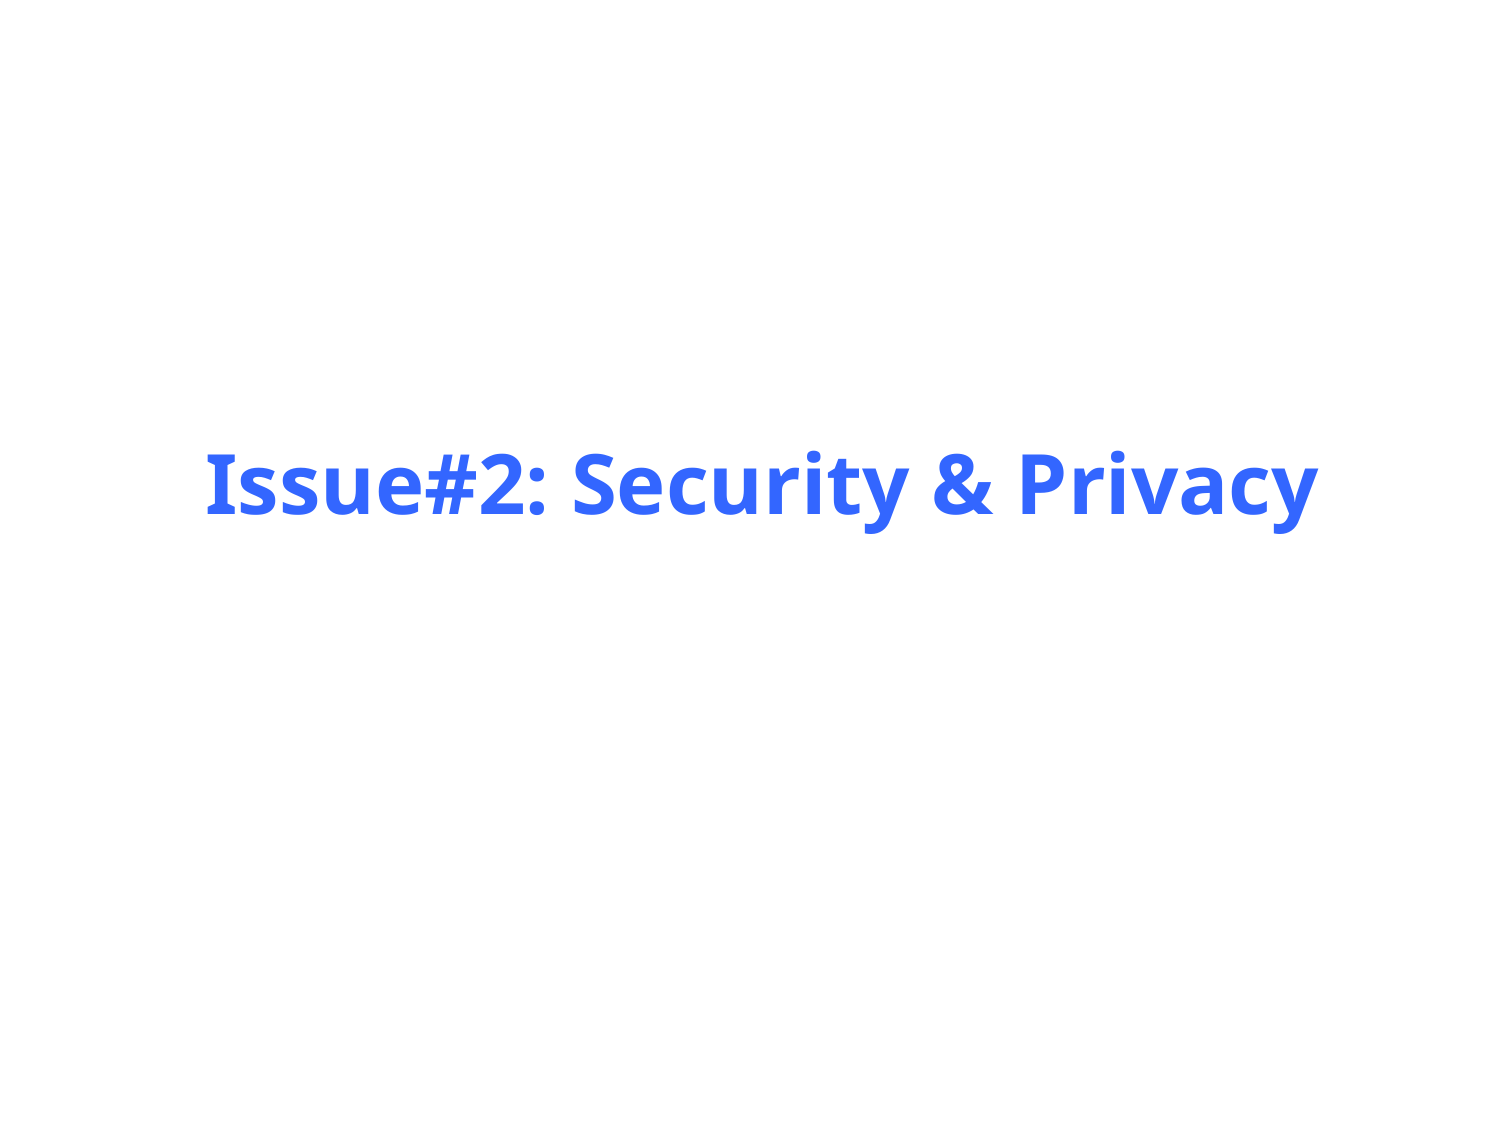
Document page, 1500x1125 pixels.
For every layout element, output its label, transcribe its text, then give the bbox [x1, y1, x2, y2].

title Issue#2: Security & Privacy [87, 387, 1438, 575]
